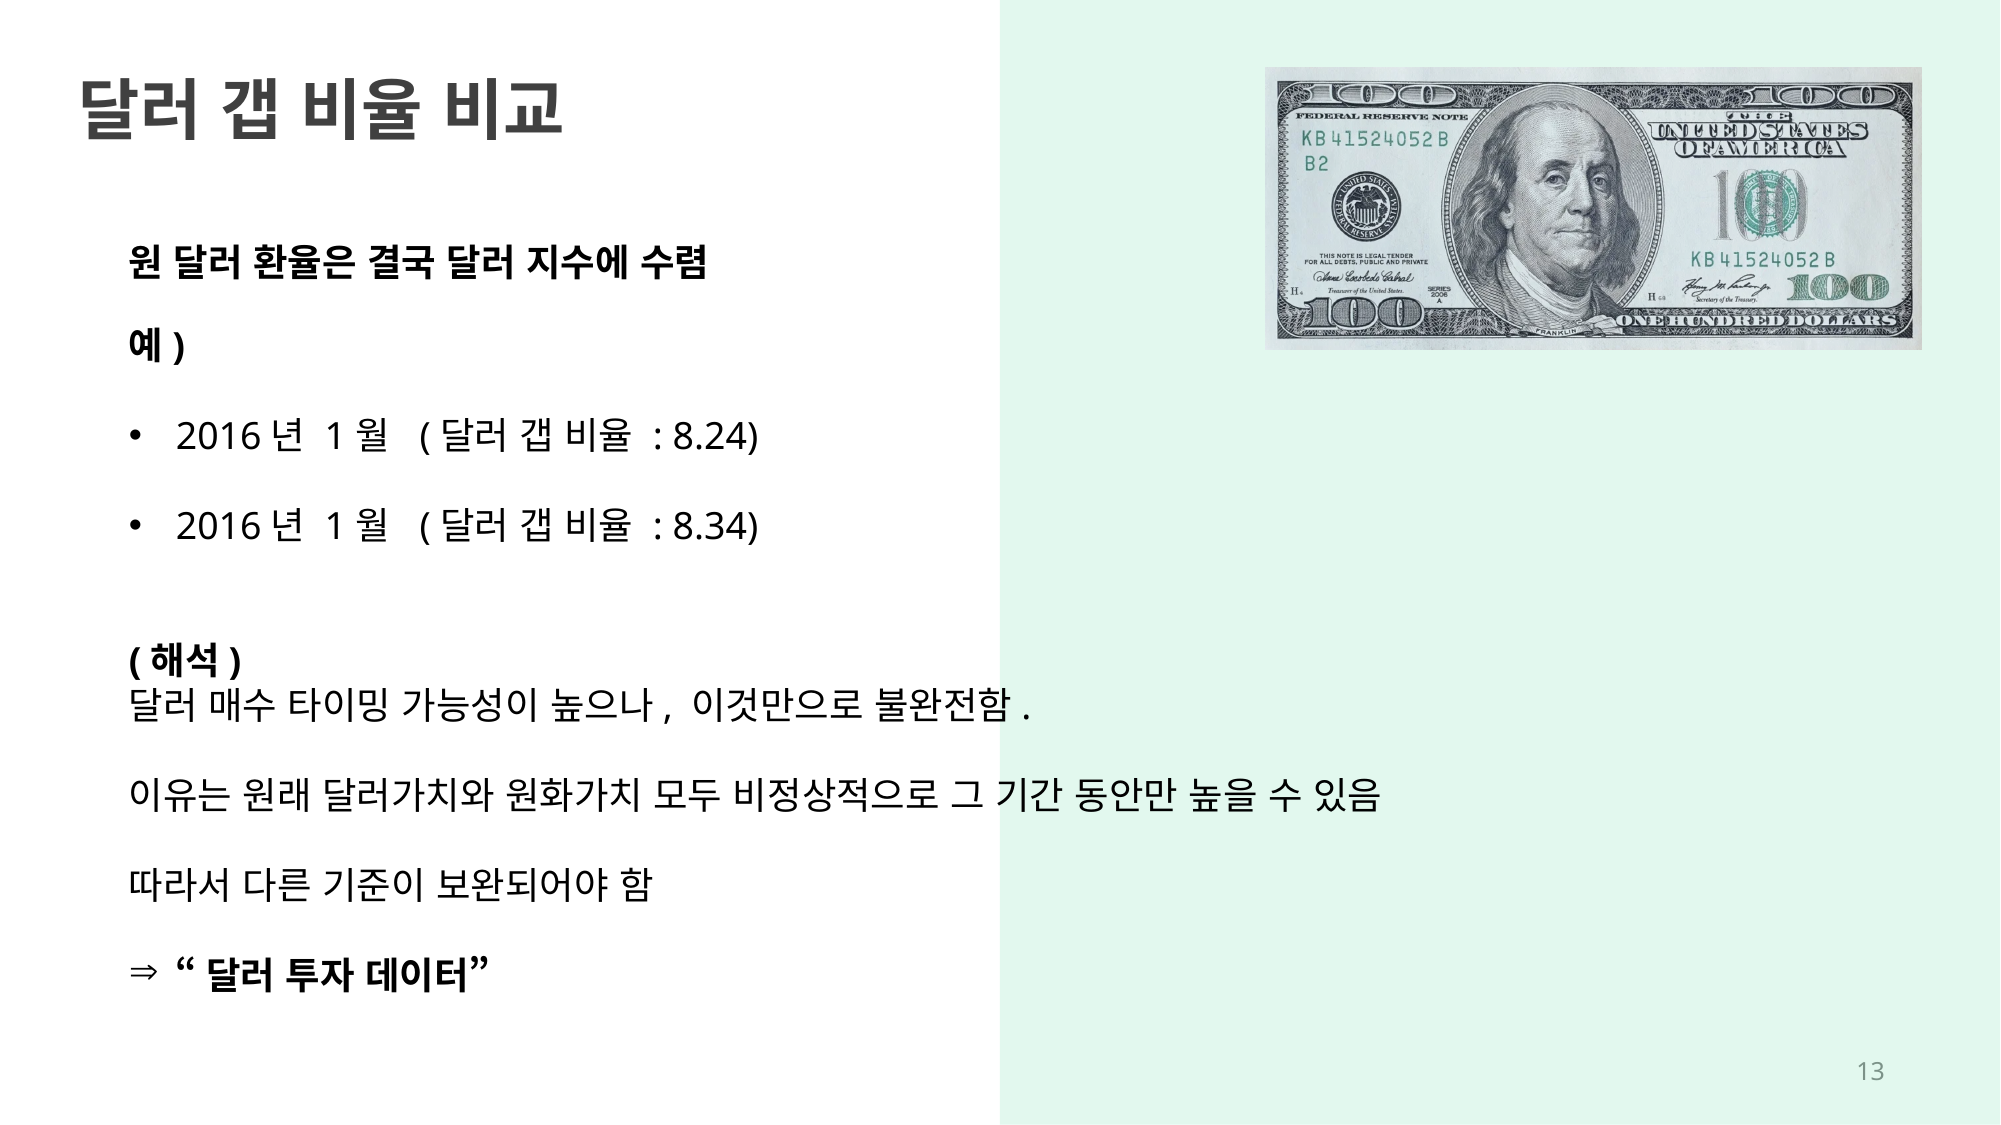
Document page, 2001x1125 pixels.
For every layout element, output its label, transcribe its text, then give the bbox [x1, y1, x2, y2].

picture [1265, 67, 1922, 350]
slide_number 12 [1433, 1042, 1900, 1103]
text_box 예) 2016년 1월 (달러 갭 비율 : 8.24) 2016년 1월 (달러 갭 비율 : 8.34) (해석) 달러 매수 타이밍 가능성이 높으나, 이것만으로 불완전함. 이유는 원래 달러가치와 원화가치 모두 비정상적으로 그 기간 동안만 높을 수 있음 따라서 다른 기준이 보완되어야 함 “달러 투자 데이터” [114, 314, 1733, 1050]
text_box 원 달러 환율은 결국 달러 지수에 수렴 [114, 231, 1603, 292]
text_box 달러 갭 비율 비교 [78, 68, 1260, 149]
